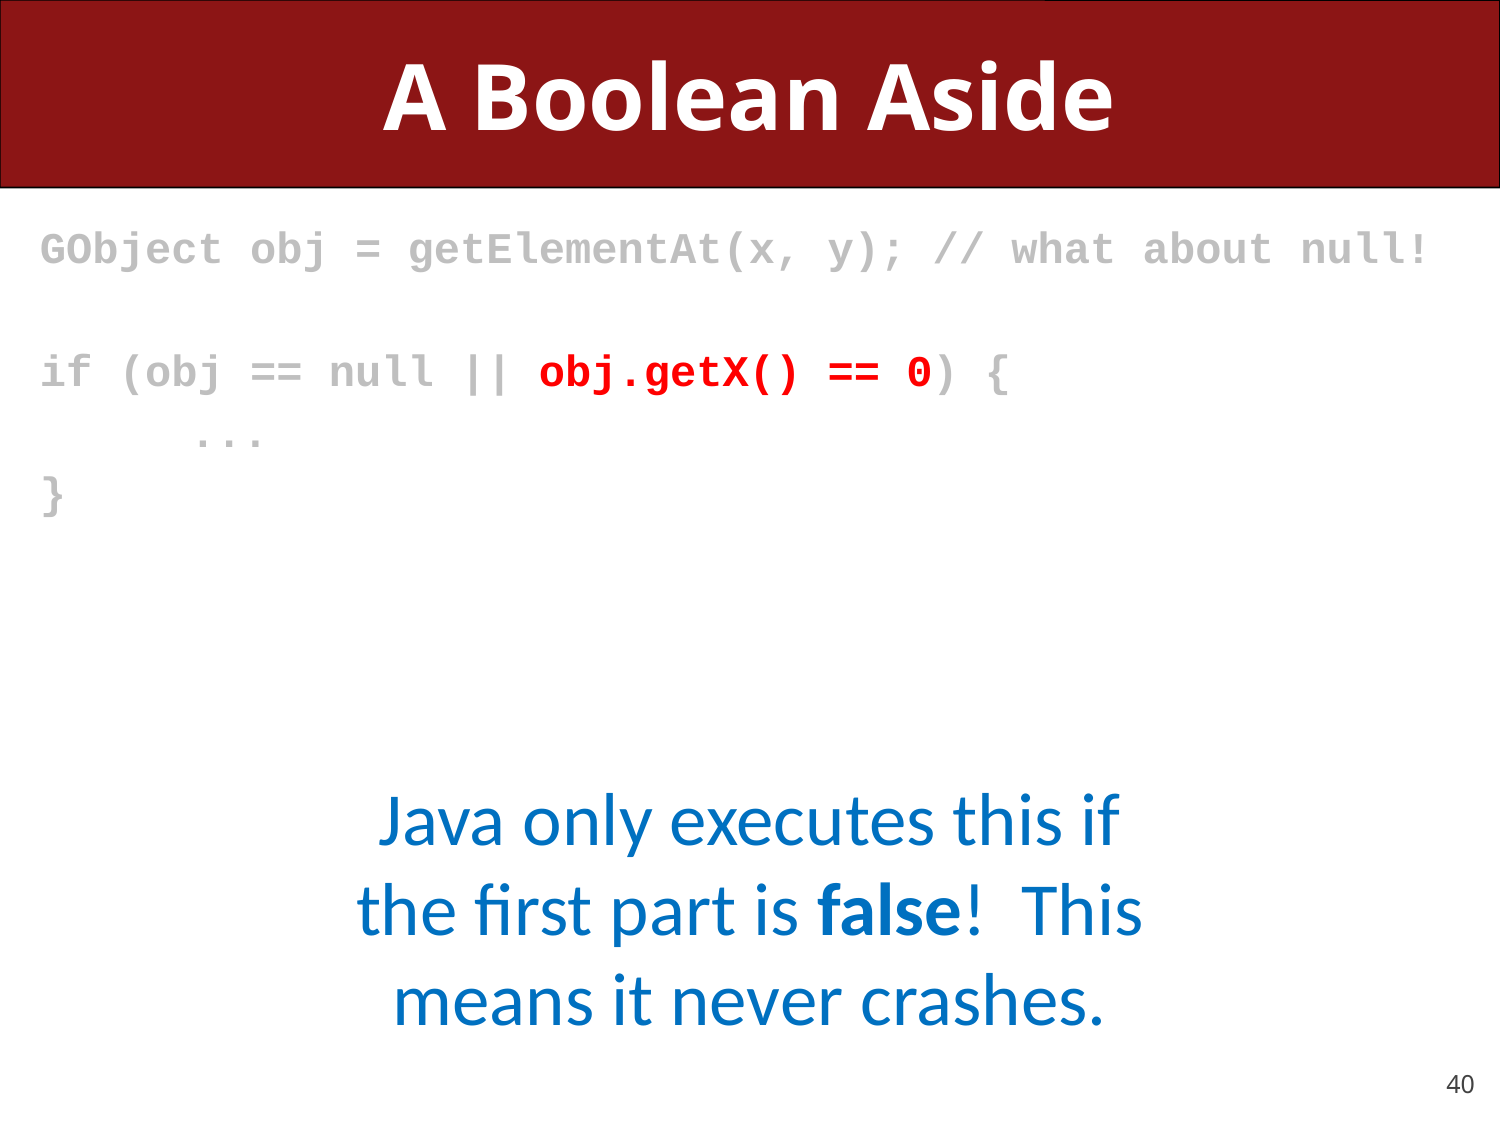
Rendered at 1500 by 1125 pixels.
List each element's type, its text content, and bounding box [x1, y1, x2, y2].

text_box Java only executes this if the first part is false! This means it never crashes. [330, 763, 1170, 1048]
list GObject obj = getElementAt(x, y); // what about null! if (obj == null || obj.getX() == 0) { ... } [24, 212, 1475, 1063]
title A Boolean Aside [75, 0, 1425, 188]
